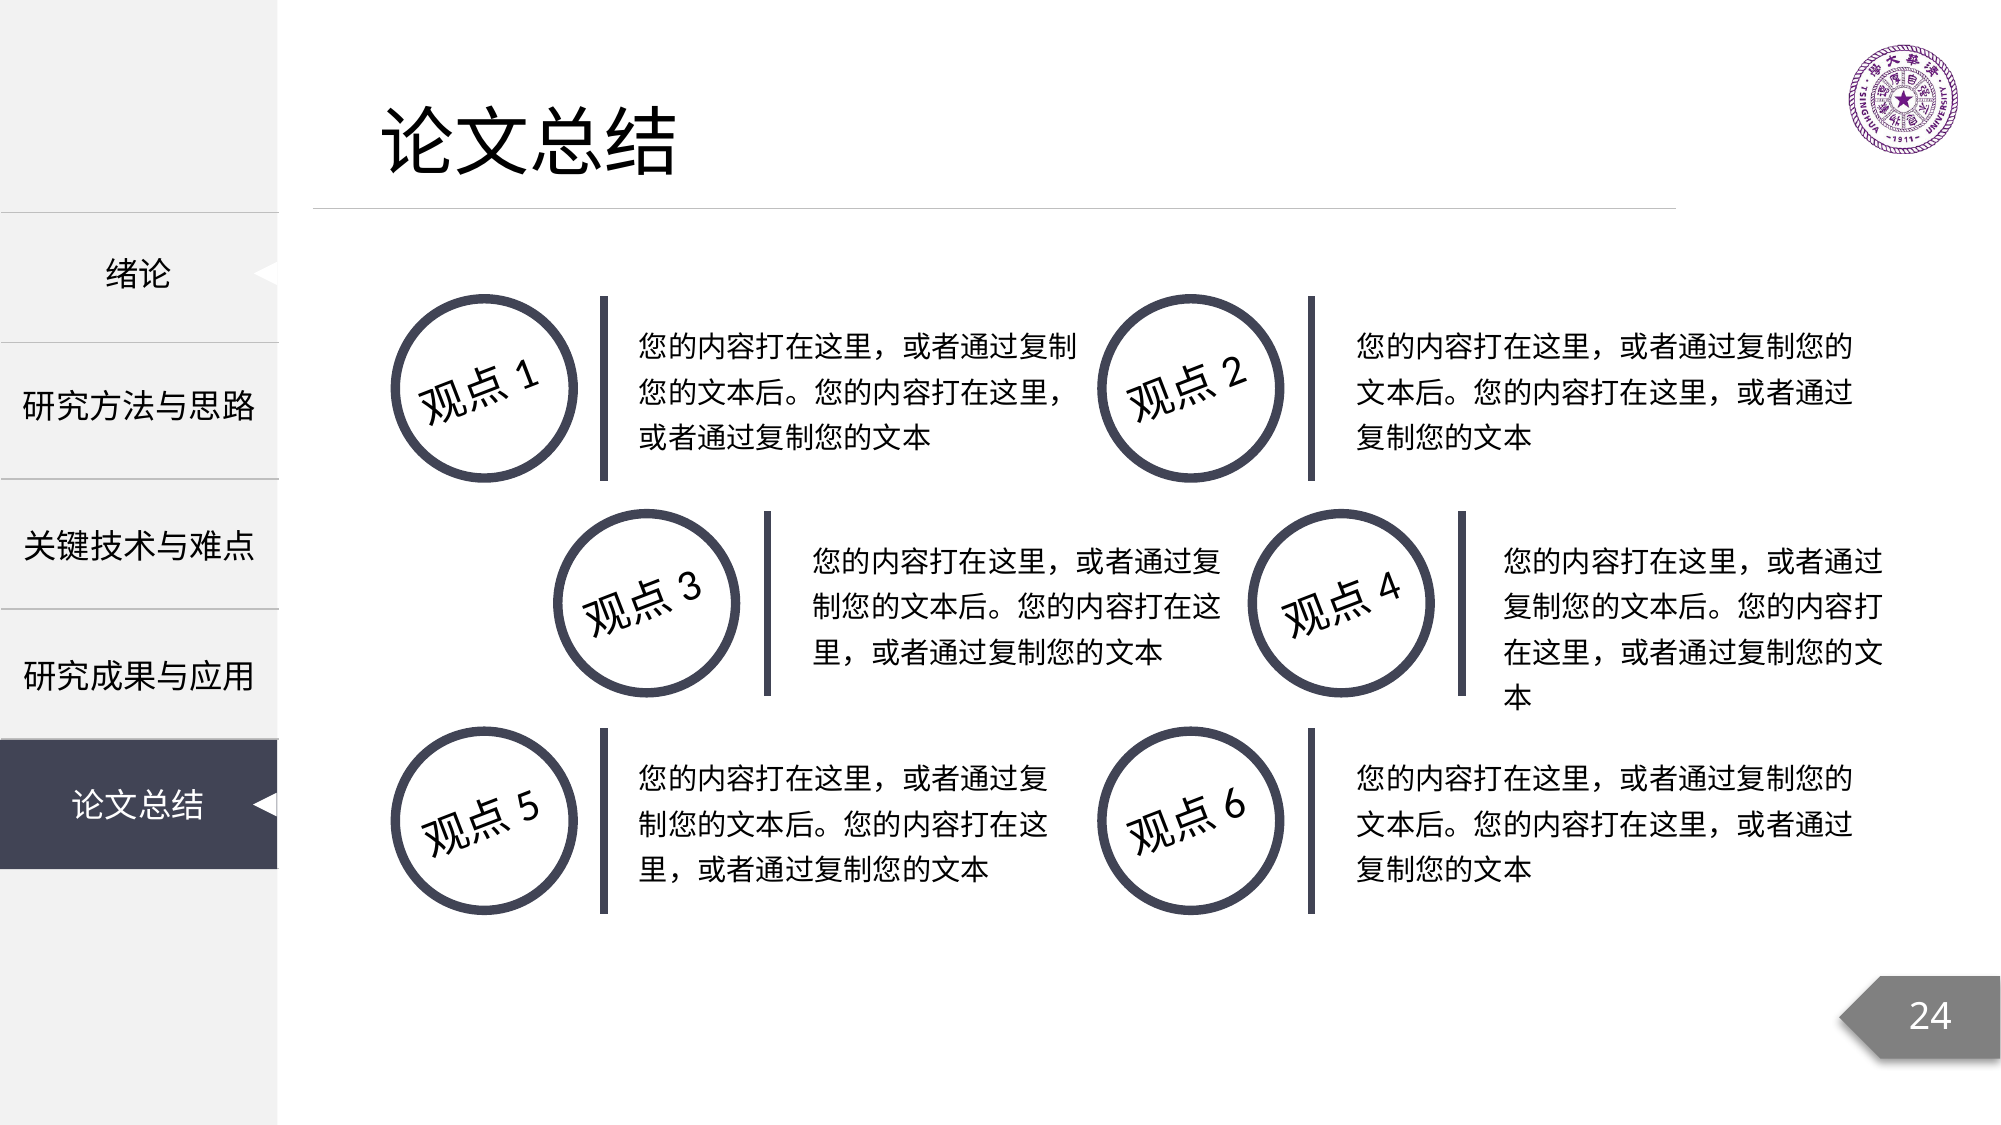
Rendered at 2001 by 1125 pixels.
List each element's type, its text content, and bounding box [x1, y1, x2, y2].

text_box [600, 728, 608, 914]
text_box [389, 731, 574, 911]
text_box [1094, 298, 1280, 479]
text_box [386, 298, 574, 479]
text_box 您的内容打在这里，或者通过复制您的文本后。您的内容打在这里，或者通过复制您的文本 [1490, 526, 1926, 722]
text_box [600, 296, 608, 481]
picture [1846, 42, 1960, 156]
text_box [1308, 296, 1315, 481]
text_box [1458, 511, 1466, 696]
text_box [1249, 513, 1434, 693]
text_box 您的内容打在这里，或者通过复制您的文本后。您的内容打在这里，或者通过复制您的文本 [799, 526, 1241, 676]
text_box 您的内容打在这里，或者通过复制您的文本后。您的内容打在这里，或者通过复制您的文本 [625, 743, 1076, 894]
text_box 您的内容打在这里，或者通过复制您的文本后。您的内容打在这里，或者通过复制您的文本 [1343, 311, 1895, 461]
text_box 您的内容打在这里，或者通过复制您的文本后。您的内容打在这里，或者通过复制您的文本 [1343, 743, 1895, 894]
text_box [764, 511, 771, 696]
text_box [1308, 728, 1315, 914]
text_box 您的内容打在这里，或者通过复制您的文本后。您的内容打在这里，或者通过复制您的文本 [625, 311, 1094, 461]
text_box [550, 513, 736, 693]
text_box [1094, 731, 1280, 911]
